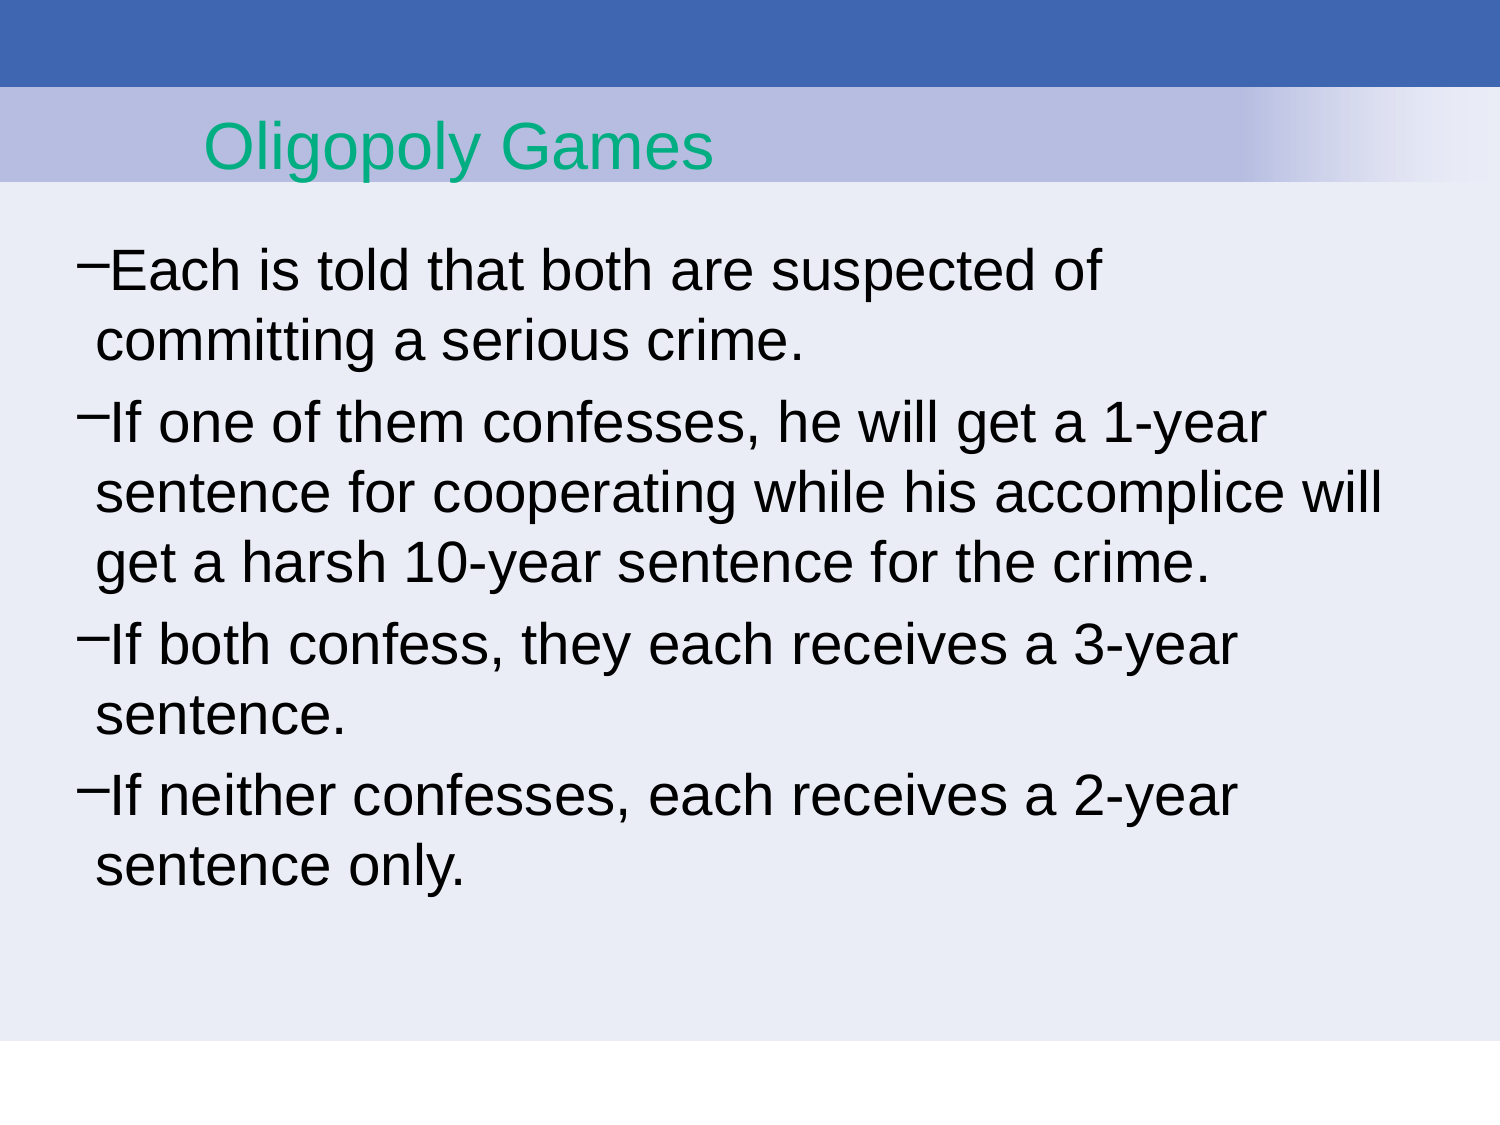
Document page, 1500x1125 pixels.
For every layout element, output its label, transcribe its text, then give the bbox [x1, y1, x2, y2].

picture [0, 0, 1500, 1041]
title Oligopoly Games [188, 50, 1364, 236]
list Each is told that both are suspected of committing a serious crime. If one of them confesses, he will get a 1-year sentence for cooperating while his accomplice will get a harsh 10-year sentence for the crime. If both confess, they each receives a 3-year sentence. If neither confesses, each receives a 2-year sentence only. [62, 224, 1413, 968]
